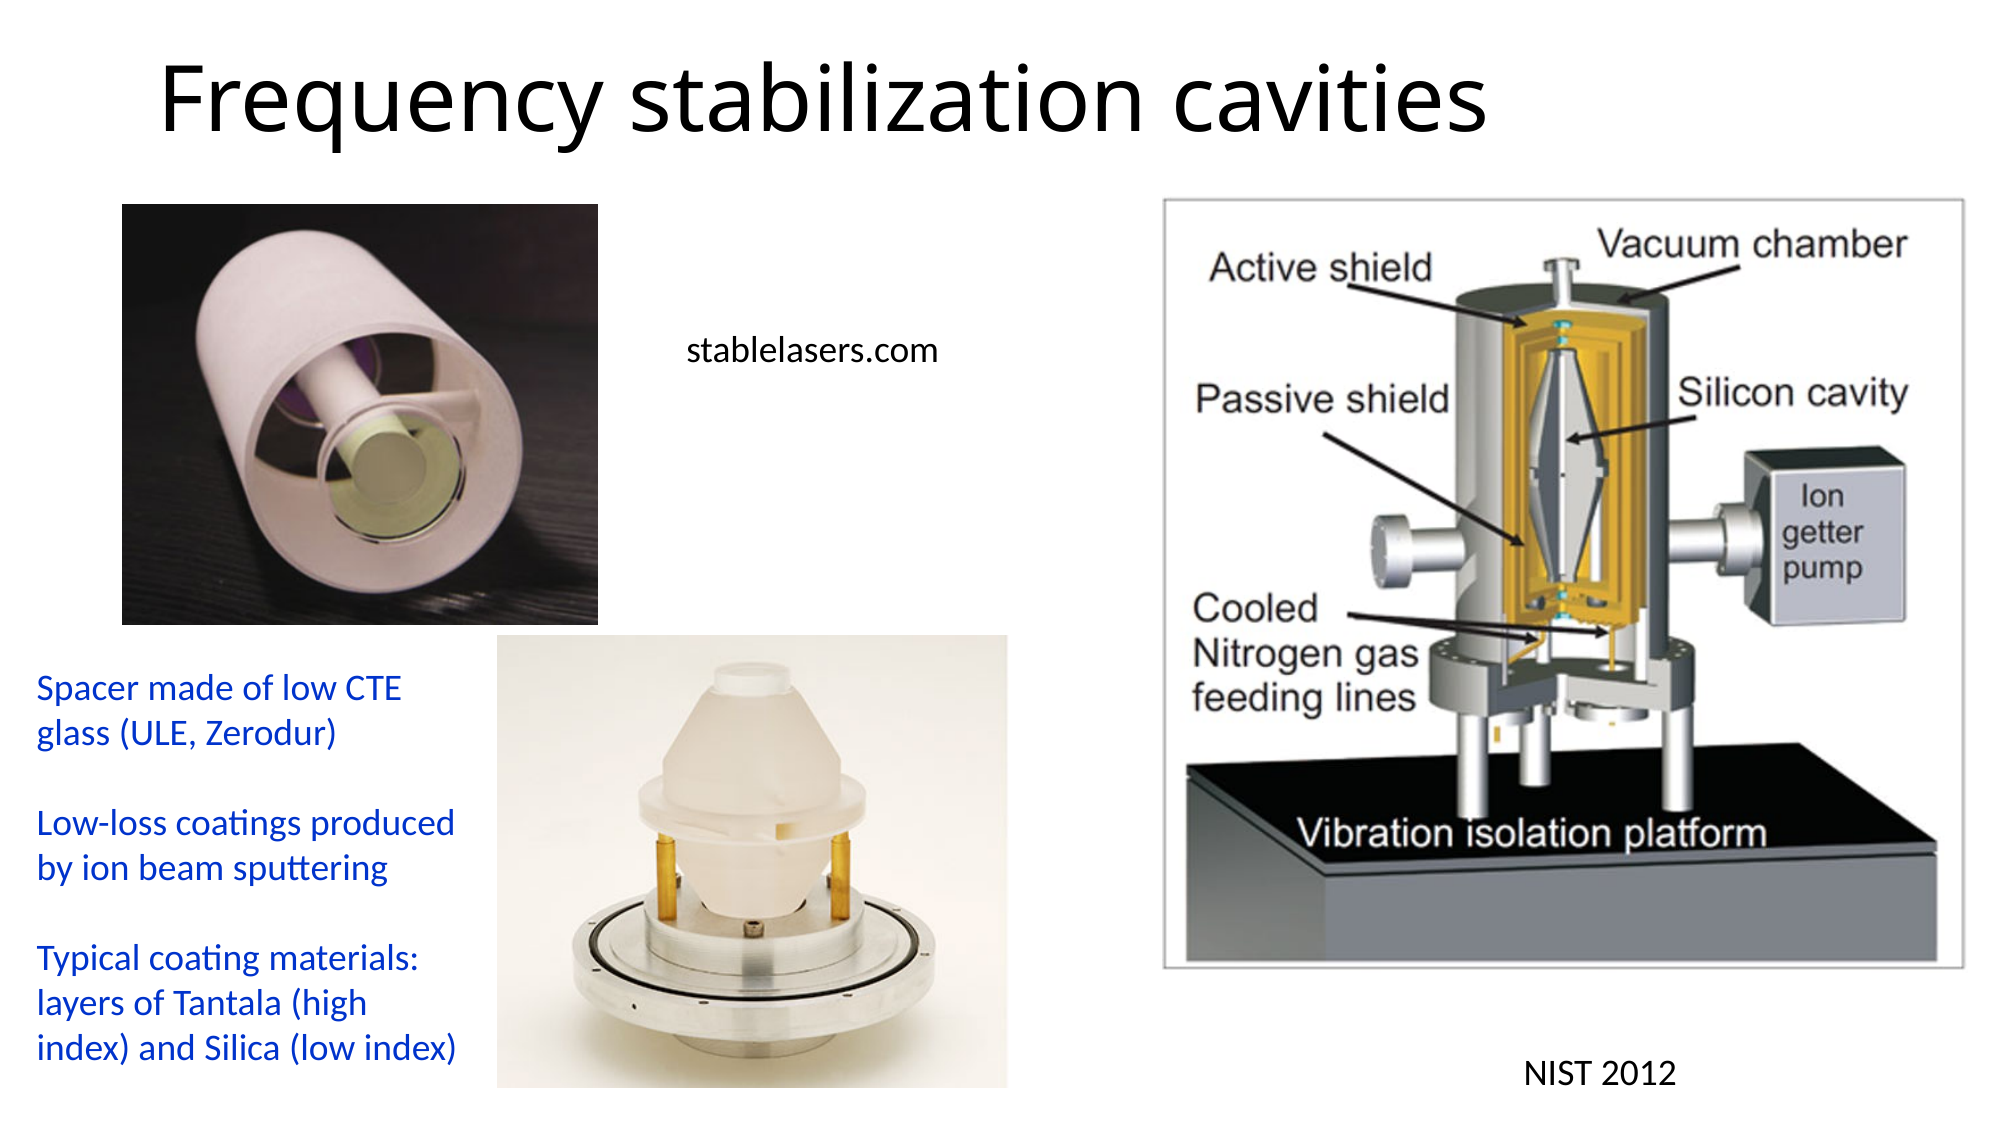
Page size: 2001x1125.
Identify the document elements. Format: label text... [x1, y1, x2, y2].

title Frequency stabilization cavities [142, 0, 1565, 205]
picture [122, 204, 598, 625]
text_box Spacer made of low CTE glass (ULE, Zerodur) Low-loss coatings produced by ion beam sputtering Typical coating materials: layers of Tantala (high index) and Silica (low index) [21, 655, 473, 1076]
picture [1162, 195, 1968, 973]
picture [497, 635, 1009, 1088]
text_box NIST 2012 [1508, 1040, 1692, 1100]
text_box stablelasers.com [671, 317, 955, 377]
